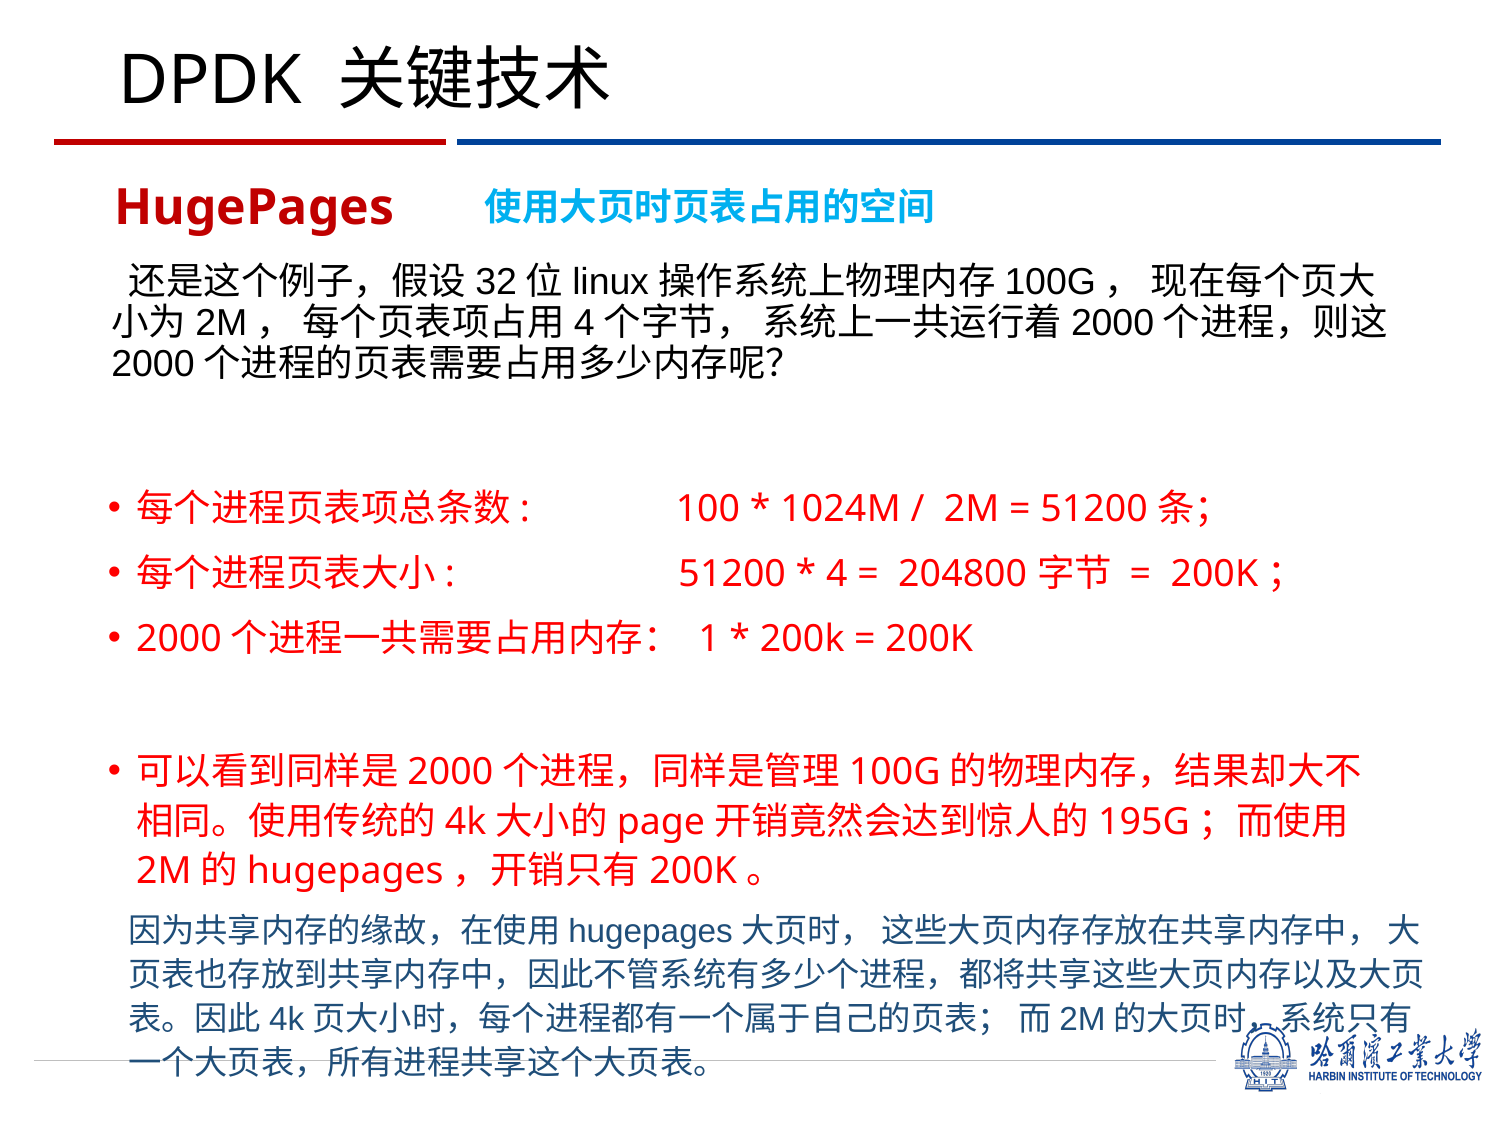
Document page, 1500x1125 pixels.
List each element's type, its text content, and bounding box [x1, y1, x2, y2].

text_box HugePages [99, 174, 850, 243]
text_box 因为共享内存的缘故，在使用hugepages大页时， 这些大页内存存放在共享内存中， 大页表也存放到共享内存中，因此不管系统有多少个进程，都将共享这些大页内存以及大页表。因此4k页大小时，每个进程都有一个属于自己的页表； 而2M的大页时，系统只有一个大页表，所有进程共享这个大页表。 [113, 898, 1452, 1089]
picture [1204, 1023, 1482, 1094]
text_box 使用大页时页表占用的空间 [470, 181, 1221, 237]
list 每个进程页表项总条数: 100 * 1024M / 2M = 51200条； 每个进程页表大小: 51200 * 4 = 204800字节 = 200K； 2000个进程一共需要占用内存： 1 * 200k = 200K 可以看到同样是2000个进程，同样是管理100G的物理内存，结果却大不相同。使用传统的4k大小的page开销竟然会达到惊人的195G；而使用2M的hugepages，开销只有200K。 [92, 411, 1387, 1000]
title DPDK 关键技术 [103, 32, 1397, 126]
text_box 还是这个例子，假设32位linux操作系统上物理内存100G， 现在每个页大小为2M， 每个页表项占用4个字节， 系统上一共运行着2000个进程，则这2000个进程的页表需要占用多少内存呢？ [96, 255, 1412, 488]
